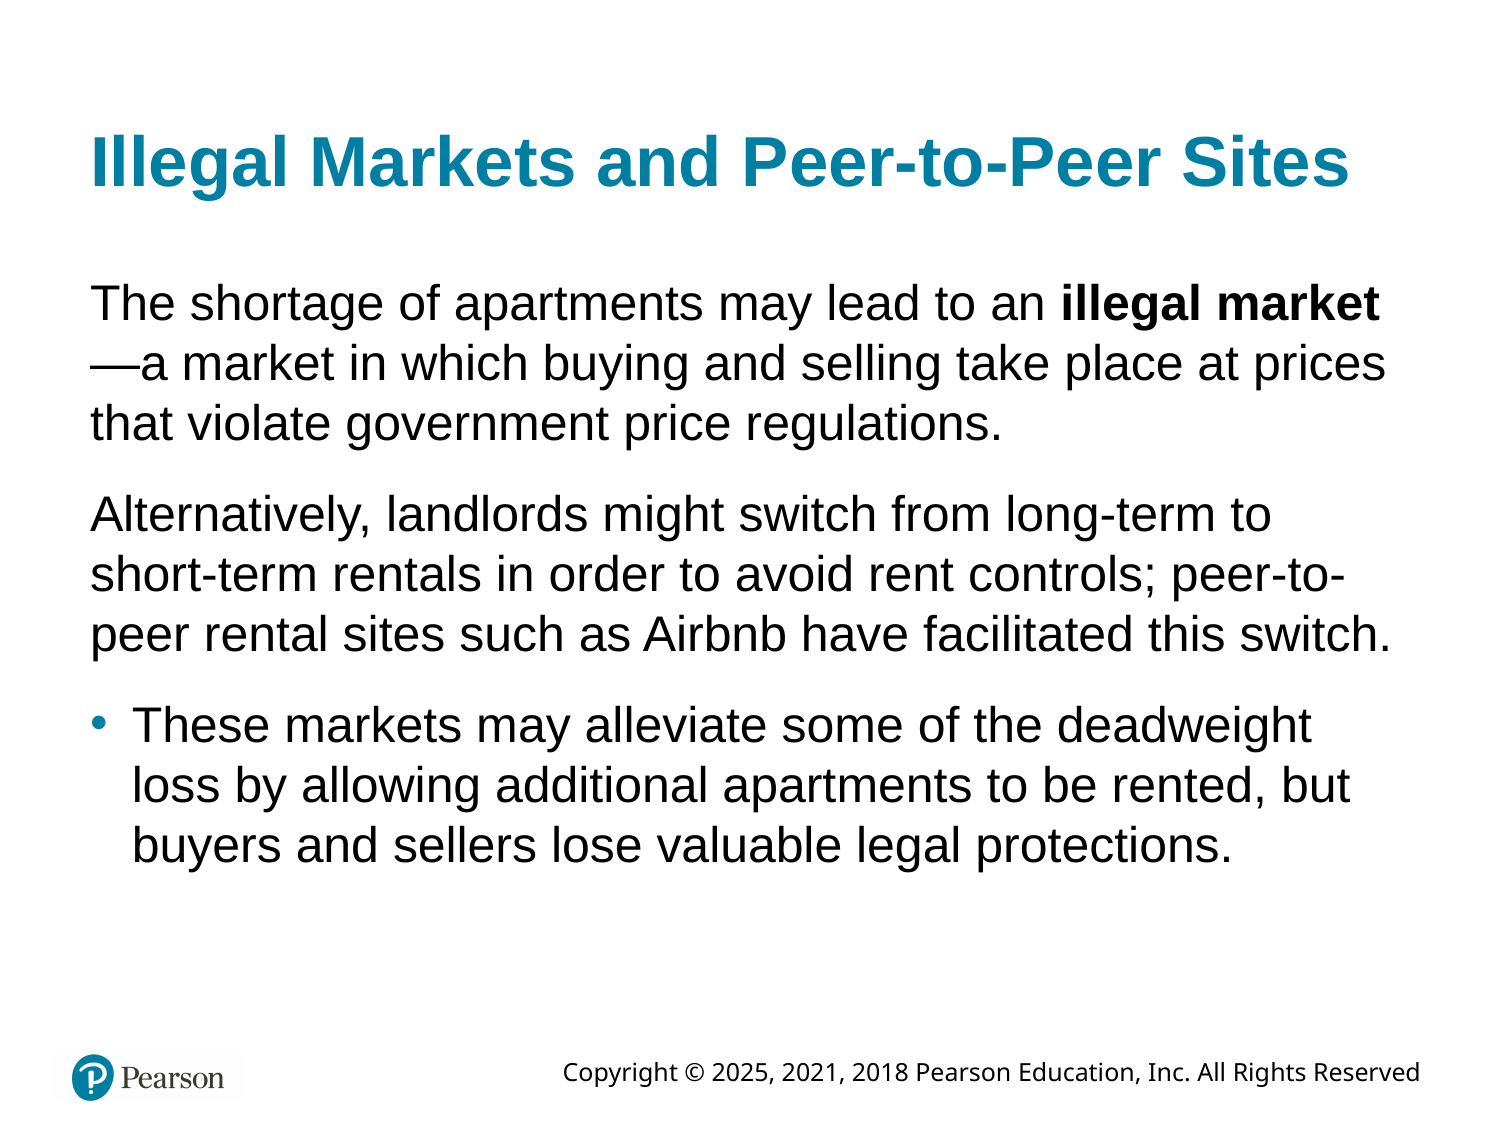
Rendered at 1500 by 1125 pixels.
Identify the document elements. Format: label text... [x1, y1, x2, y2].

title Illegal Markets and Peer-to-Peer Sites [75, 35, 1425, 216]
list The shortage of apartments may lead to an illegal market—a market in which buying and selling take place at prices that violate government price regulations. Alternatively, landlords might switch from long-term to short-term rentals in order to avoid rent controls; peer-to-peer rental sites such as Airbnb have facilitated this switch. These markets may alleviate some of the deadweight loss by allowing additional apartments to be rented, but buyers and sellers lose valuable legal protections. [75, 255, 1426, 898]
picture [51, 1053, 245, 1102]
